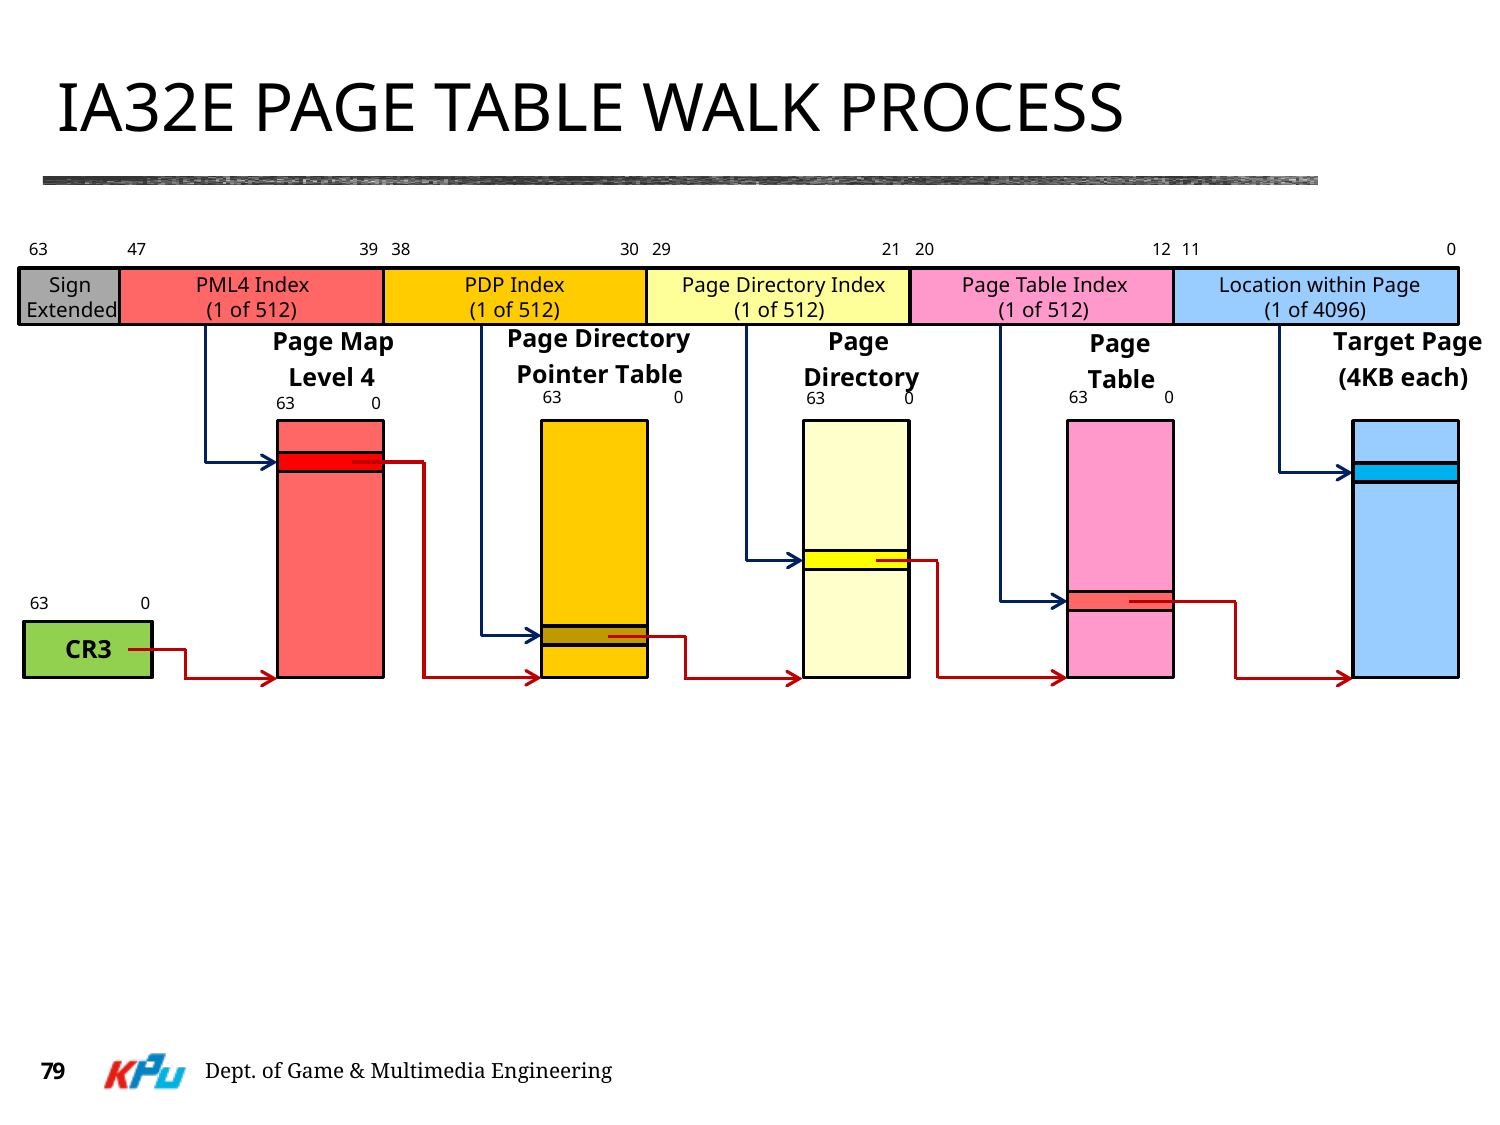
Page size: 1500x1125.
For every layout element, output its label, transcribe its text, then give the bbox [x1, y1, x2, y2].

slide_number 79 [13, 1042, 93, 1103]
title IA32e Page Table Walk Process [42, 39, 1458, 182]
footer Dept. of Game & Multimedia Engineering [190, 1042, 879, 1103]
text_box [19, 239, 1480, 685]
picture [92, 1030, 191, 1120]
